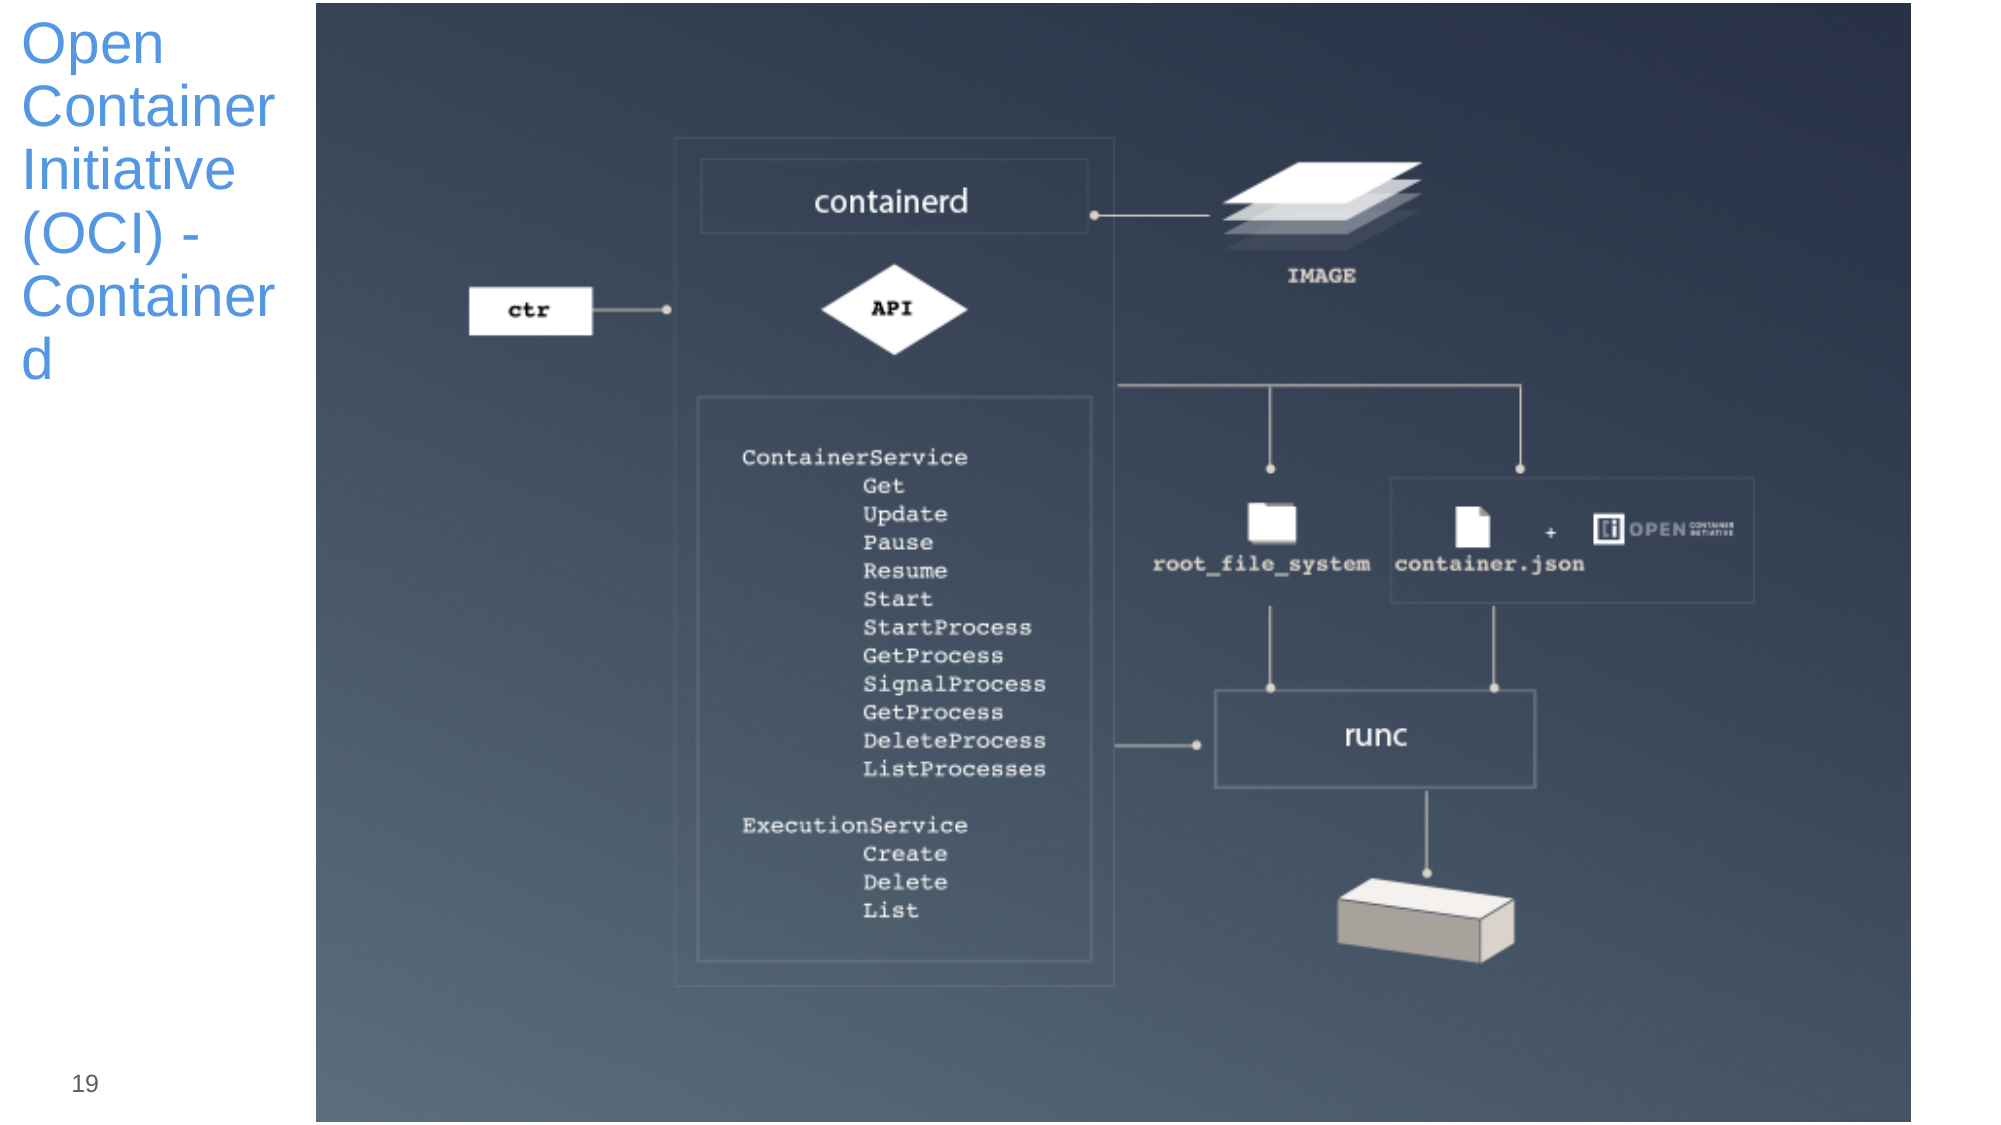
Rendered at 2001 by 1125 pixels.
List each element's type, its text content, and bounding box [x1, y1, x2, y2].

title Open Container Initiative (OCI) - Containerd [13, 15, 315, 391]
picture [315, 3, 1912, 1122]
slide_number 19 [63, 1059, 110, 1105]
